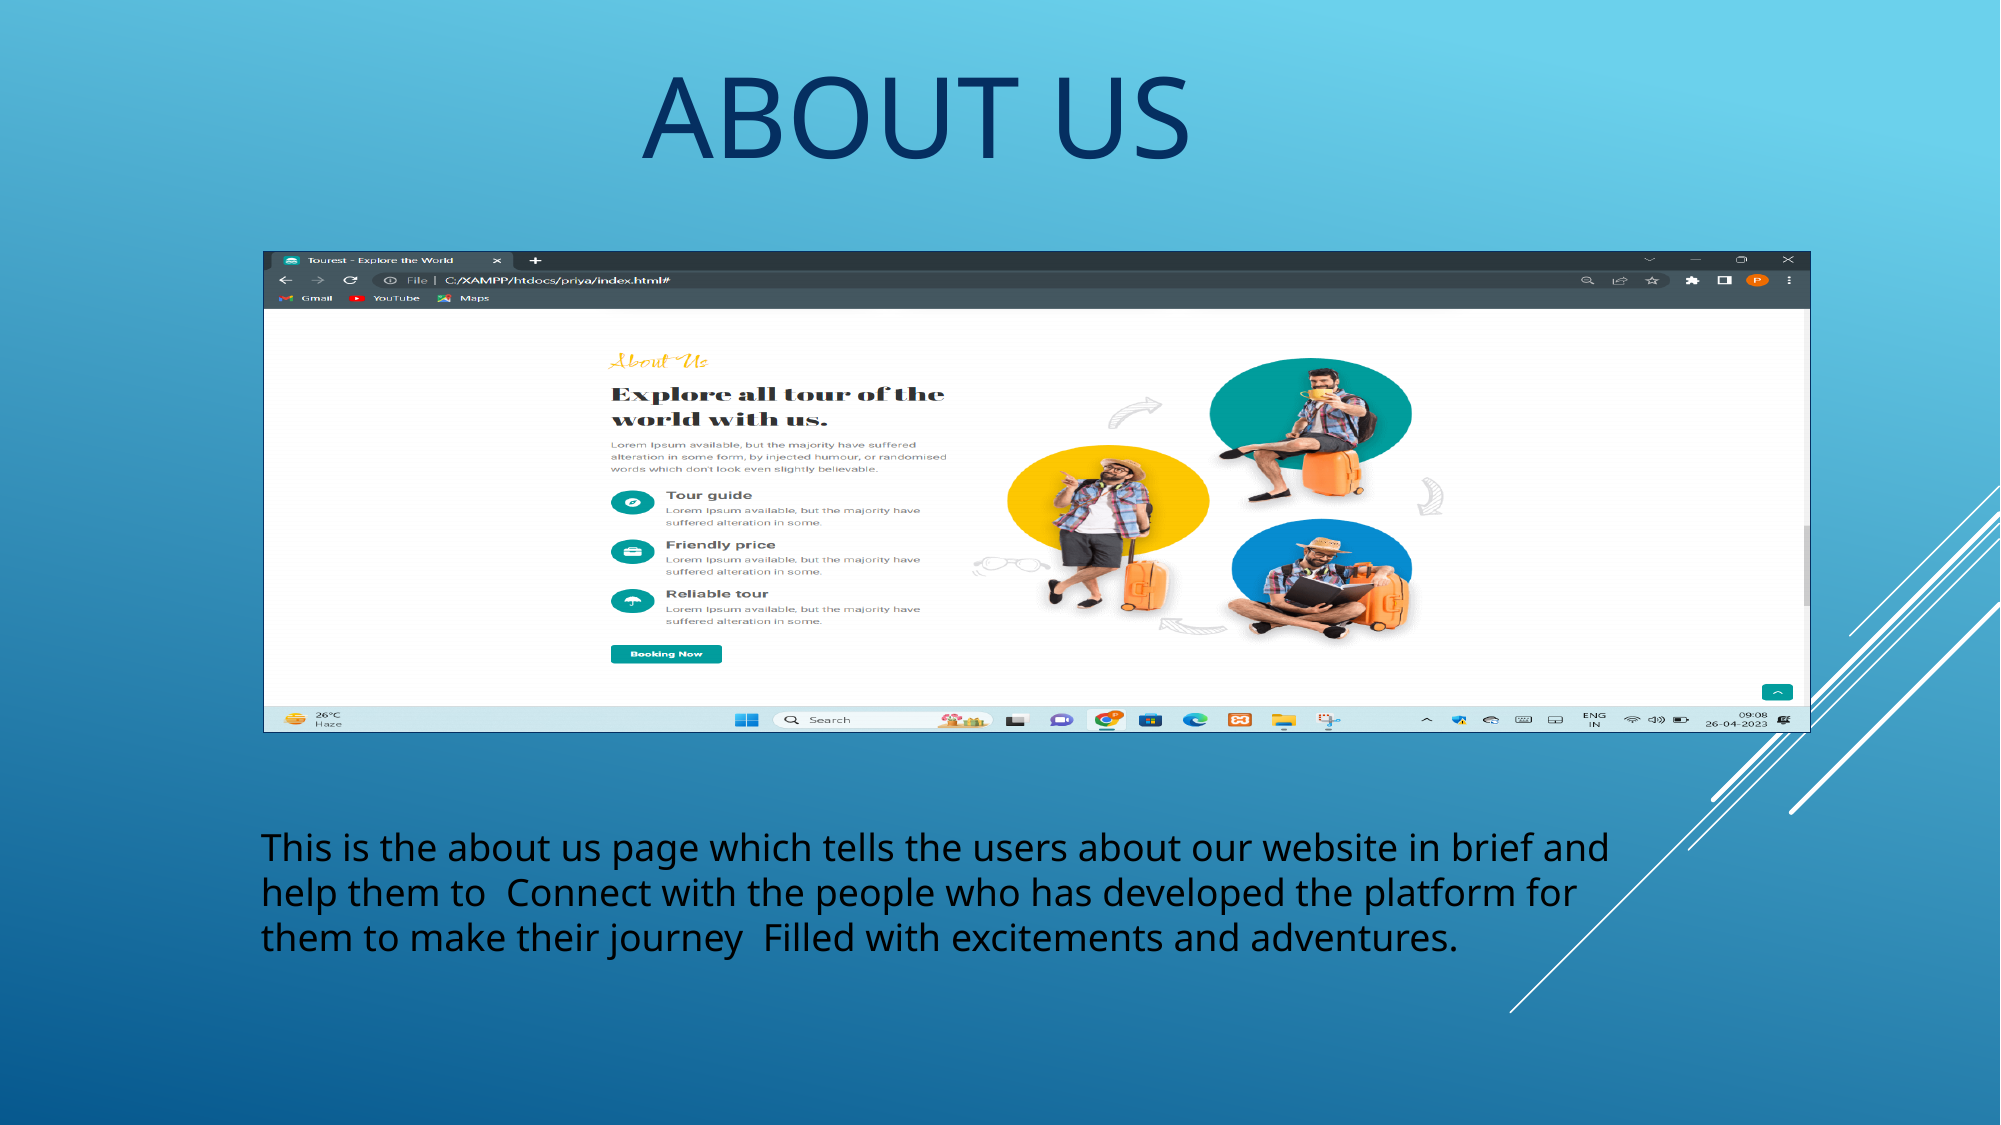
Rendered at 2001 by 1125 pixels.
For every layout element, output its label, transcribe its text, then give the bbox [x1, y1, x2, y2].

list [263, 251, 1811, 733]
text_box ABOUT US [627, 38, 1209, 189]
text_box This is the about us page which tells the users about our website in brief and help them to Connect with the people who has developed the platform for them to make their journey Filled with excitements and adventures. [246, 817, 1686, 1012]
